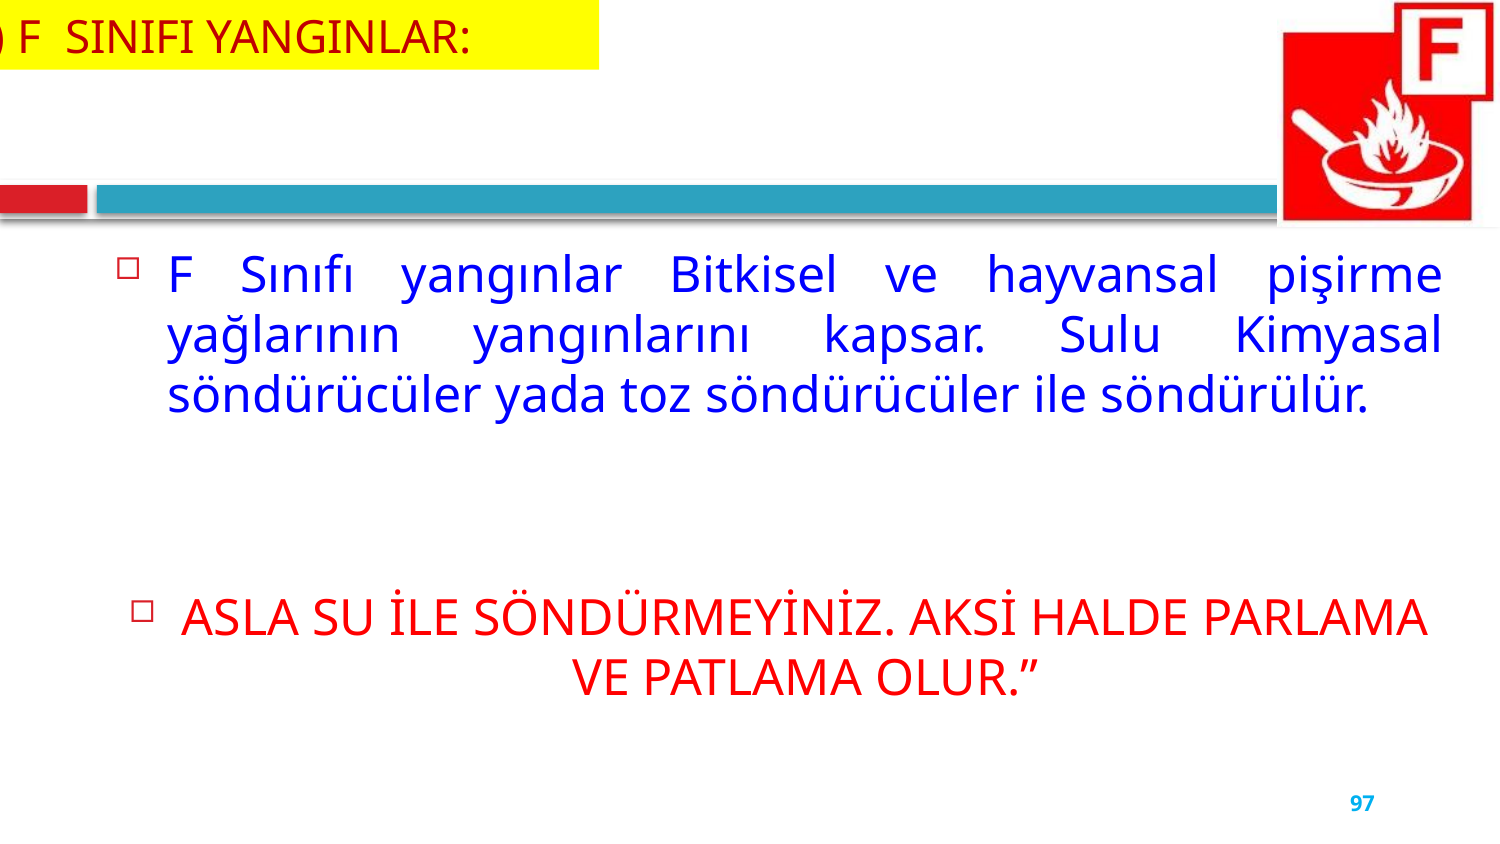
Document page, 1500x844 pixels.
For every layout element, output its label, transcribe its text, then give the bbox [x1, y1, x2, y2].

list F Sınıfı yangınlar Bitkisel ve hayvansal pişirme yağlarının yangınlarını kapsar. Sulu Kimyasal söndürücüler yada toz söndürücüler ile söndürülür. ASLA SU İLE SÖNDÜRMEYİNİZ. AKSİ HALDE PARLAMA VE PATLAMA OLUR.” [99, 160, 1459, 762]
slide_number 97 [1299, 782, 1425, 827]
text_box 6) F SINIFI YANGINLAR: [0, 0, 600, 70]
picture [1276, 0, 1500, 227]
